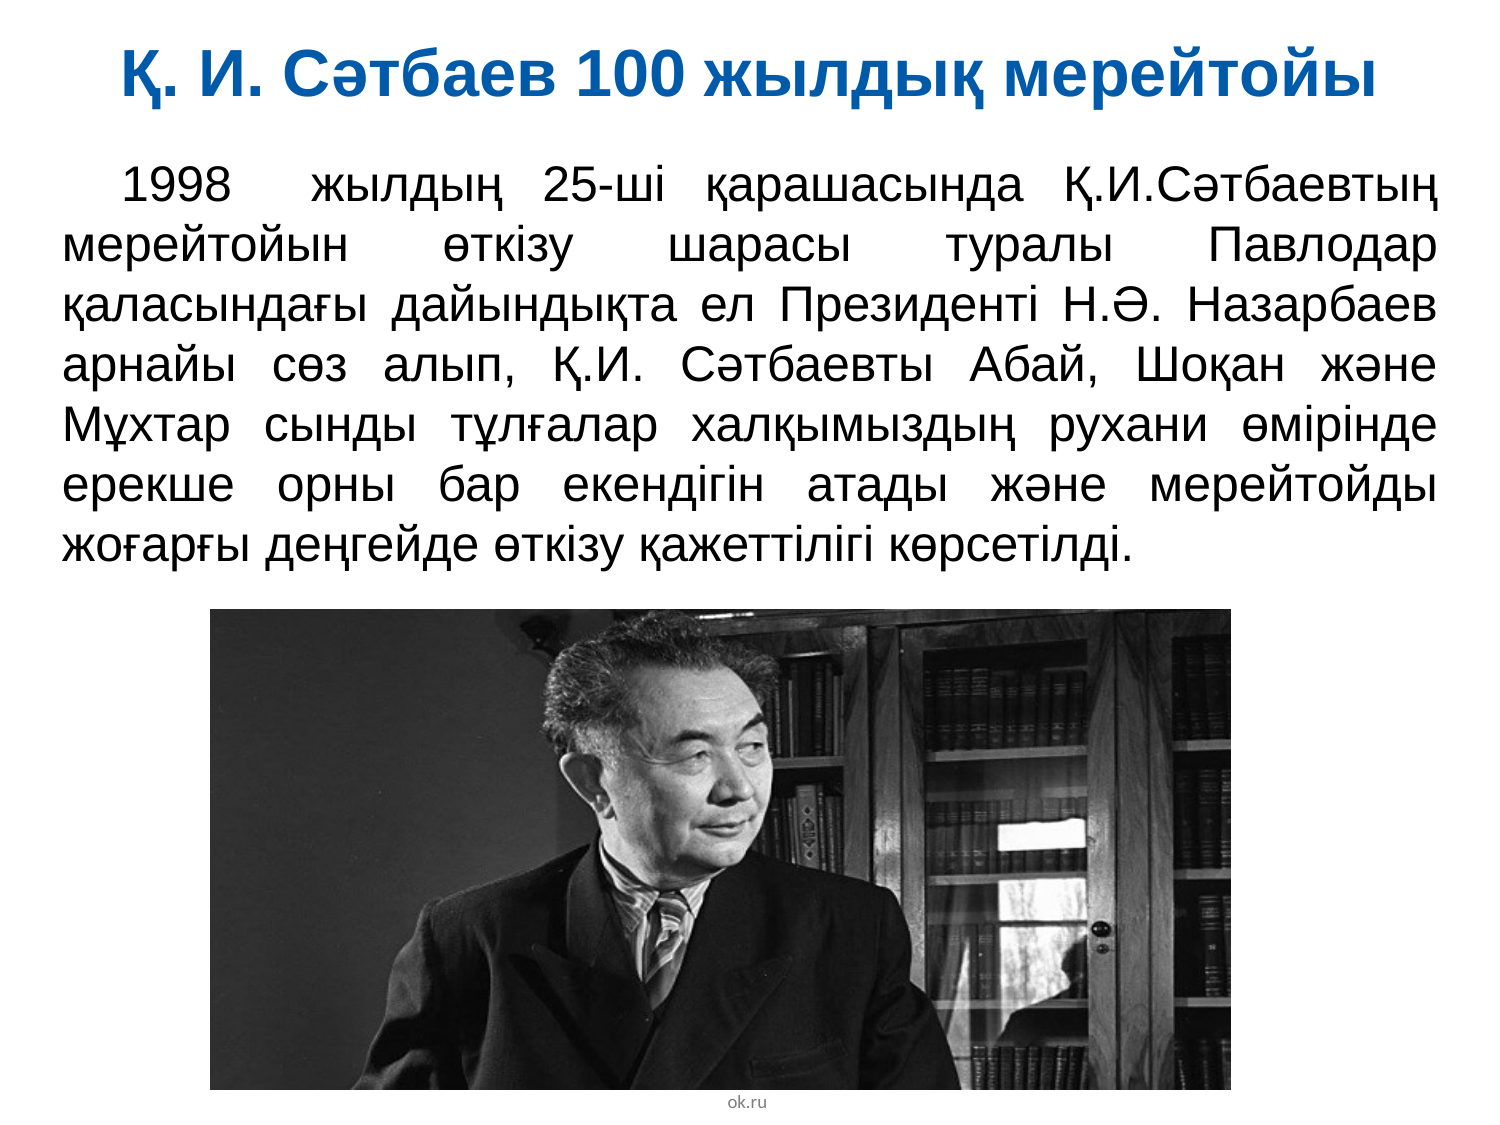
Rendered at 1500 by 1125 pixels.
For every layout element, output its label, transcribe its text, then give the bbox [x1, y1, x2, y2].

picture [210, 609, 1231, 1091]
text_box ok.ru [562, 1098, 932, 1125]
text_box Қ. И. Сәтбаев 100 жылдық мерейтойы [0, 0, 1500, 144]
text_box 1998 жылдың 25-ші қарашасында Қ.И.Сәтбаевтың мерейтойын өткізу шарасы туралы Павлодар қаласындағы дайындықта ел Президенті Н.Ә. Назарбаев арнайы сөз алып, Қ.И. Сәтбаевты Абай, Шоқан және Мұхтар сынды тұлғалар халқымыздың рухани өмірінде ерекше орны бар екендігін атады және мерейтойды жоғарғы деңгейде өткізу қажеттілігі көрсетілді. [46, 143, 1454, 731]
